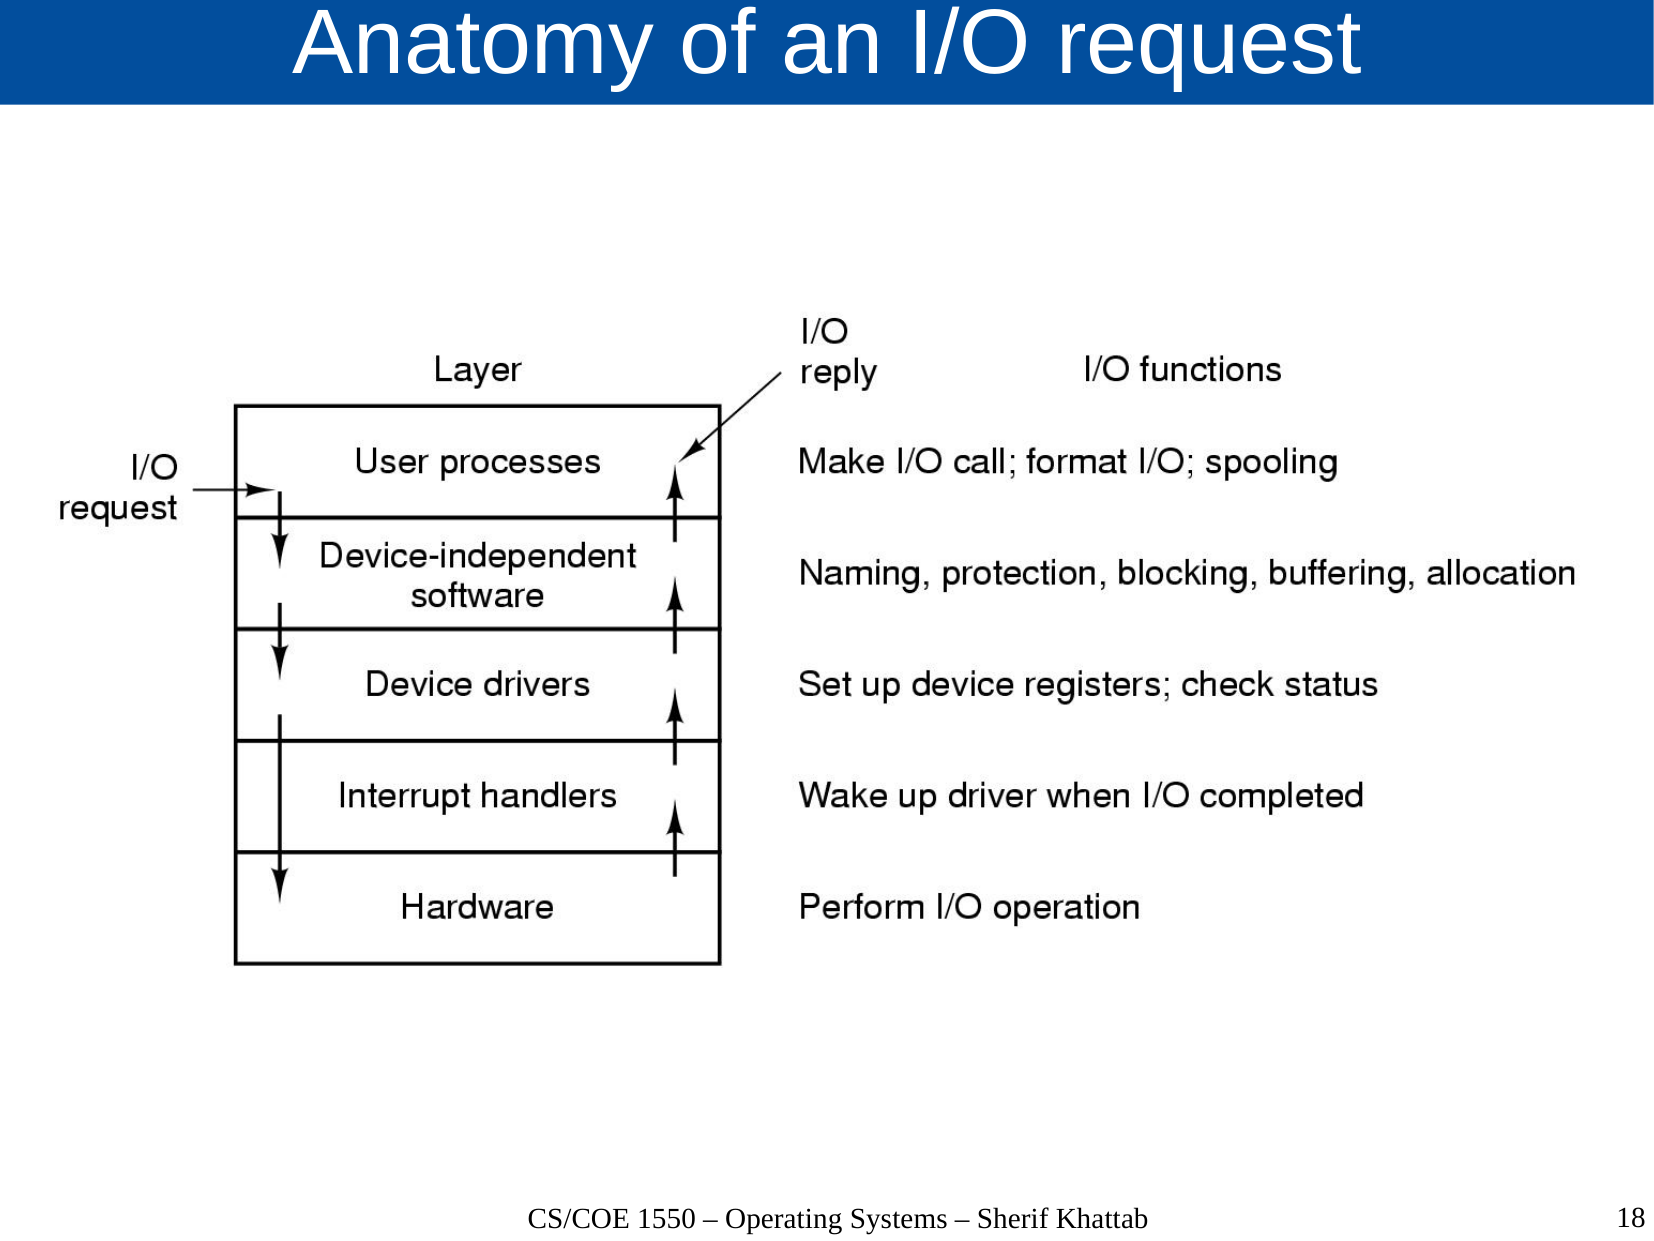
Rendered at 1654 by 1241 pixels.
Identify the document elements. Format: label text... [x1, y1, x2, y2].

slide_number 18 [1265, 1200, 1647, 1241]
footer CS/COE 1550 – Operating Systems – Sherif Khattab [460, 1201, 1217, 1241]
picture [54, 302, 1585, 969]
title Anatomy of an I/O request [0, 0, 1654, 105]
